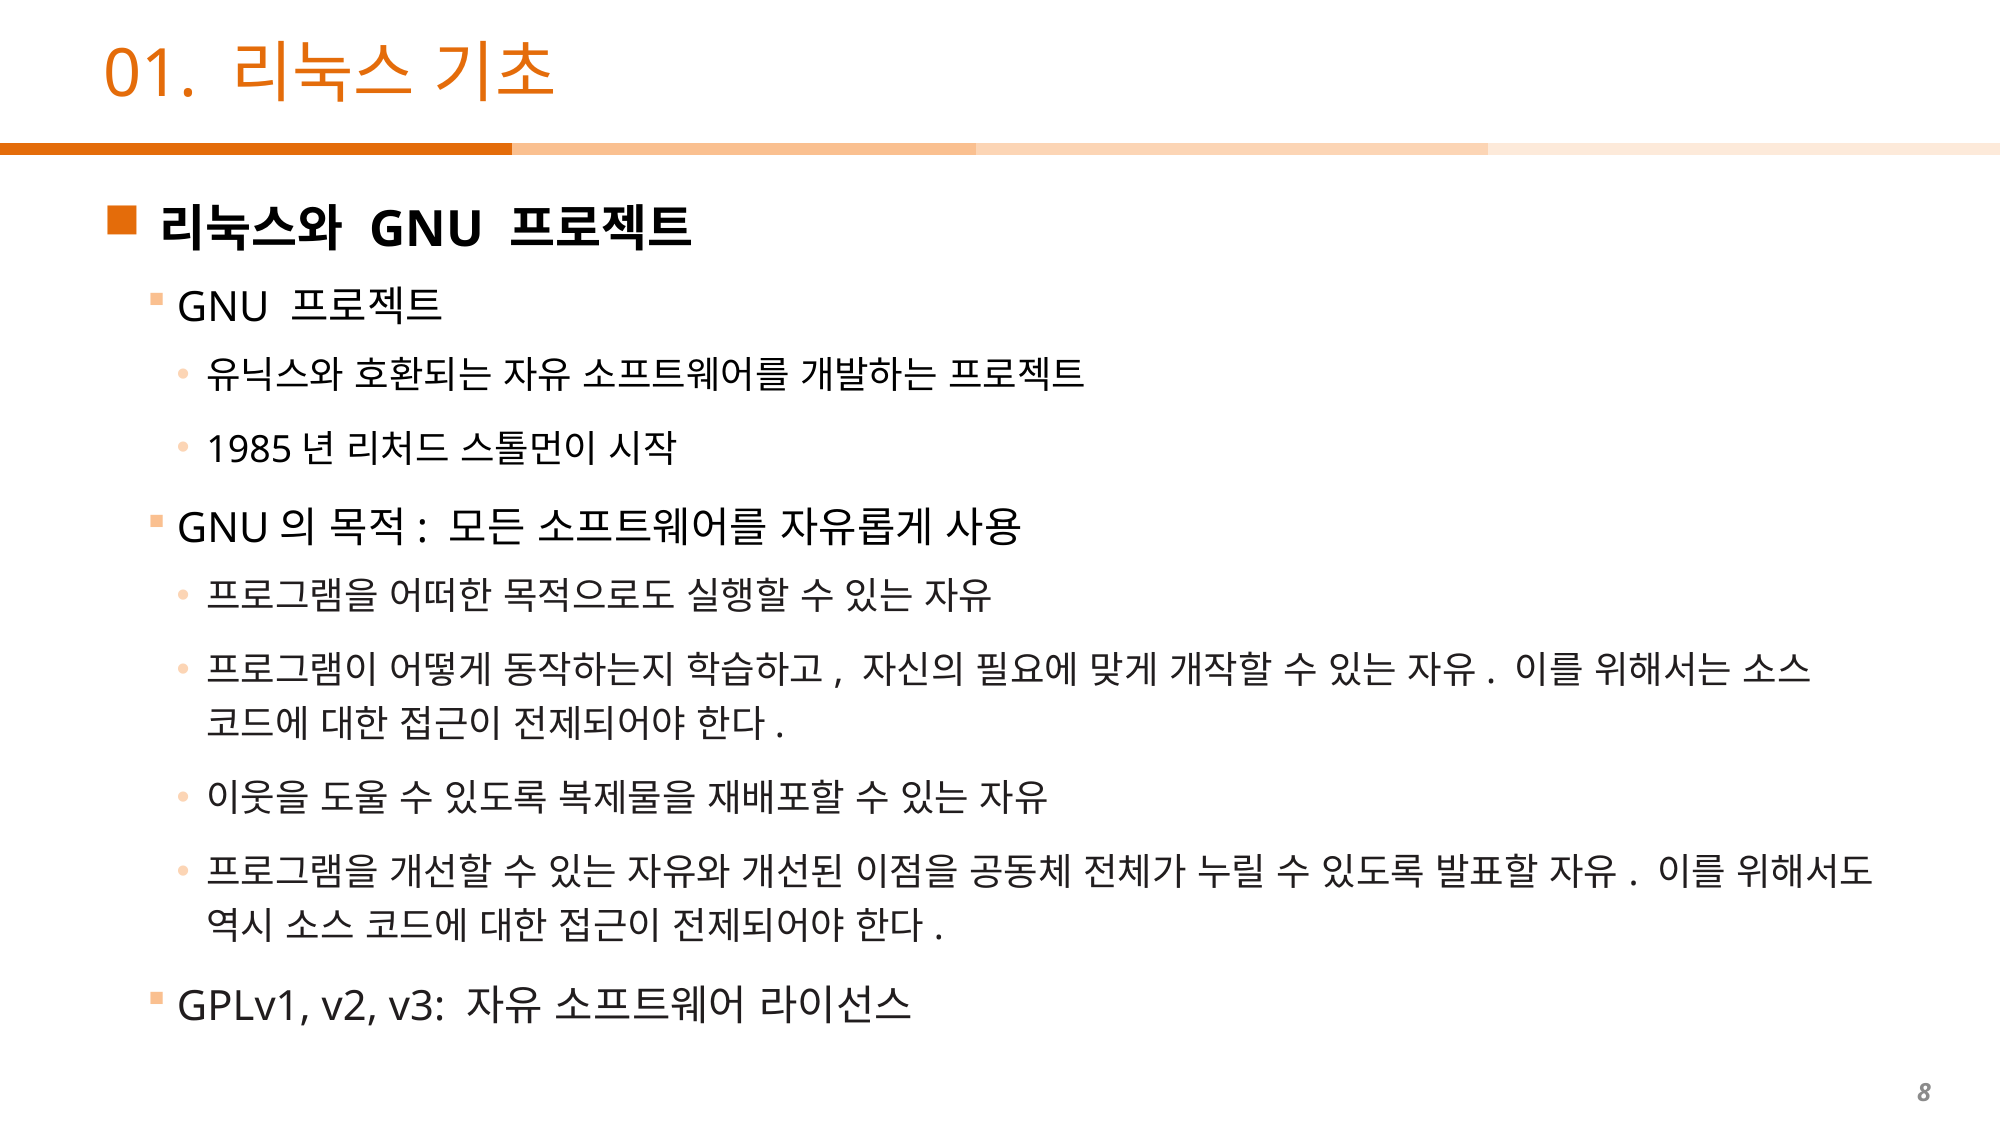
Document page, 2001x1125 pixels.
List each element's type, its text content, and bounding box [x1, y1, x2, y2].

list 리눅스와 GNU 프로젝트 GNU 프로젝트 유닉스와 호환되는 자유 소프트웨어를 개발하는 프로젝트 1985년 리처드 스톨먼이 시작 GNU의 목적: 모든 소프트웨어를 자유롭게 사용 프로그램을 어떠한 목적으로도 실행할 수 있는 자유 프로그램이 어떻게 동작하는지 학습하고, 자신의 필요에 맞게 개작할 수 있는 자유. 이를 위해서는 소스 코드에 대한 접근이 전제되어야 한다. 이웃을 도울 수 있도록 복제물을 재배포할 수 있는 자유 프로그램을 개선할 수 있는 자유와 개선된 이점을 공동체 전체가 누릴 수 있도록 발표할 자유. 이를 위해서도 역시 소스 코드에 대한 접근이 전제되어야 한다. GPLv1, v2, v3: 자유 소프트웨어 라이선스 [88, 176, 1920, 1083]
title 01. 리눅스 기초 [88, 18, 1920, 122]
